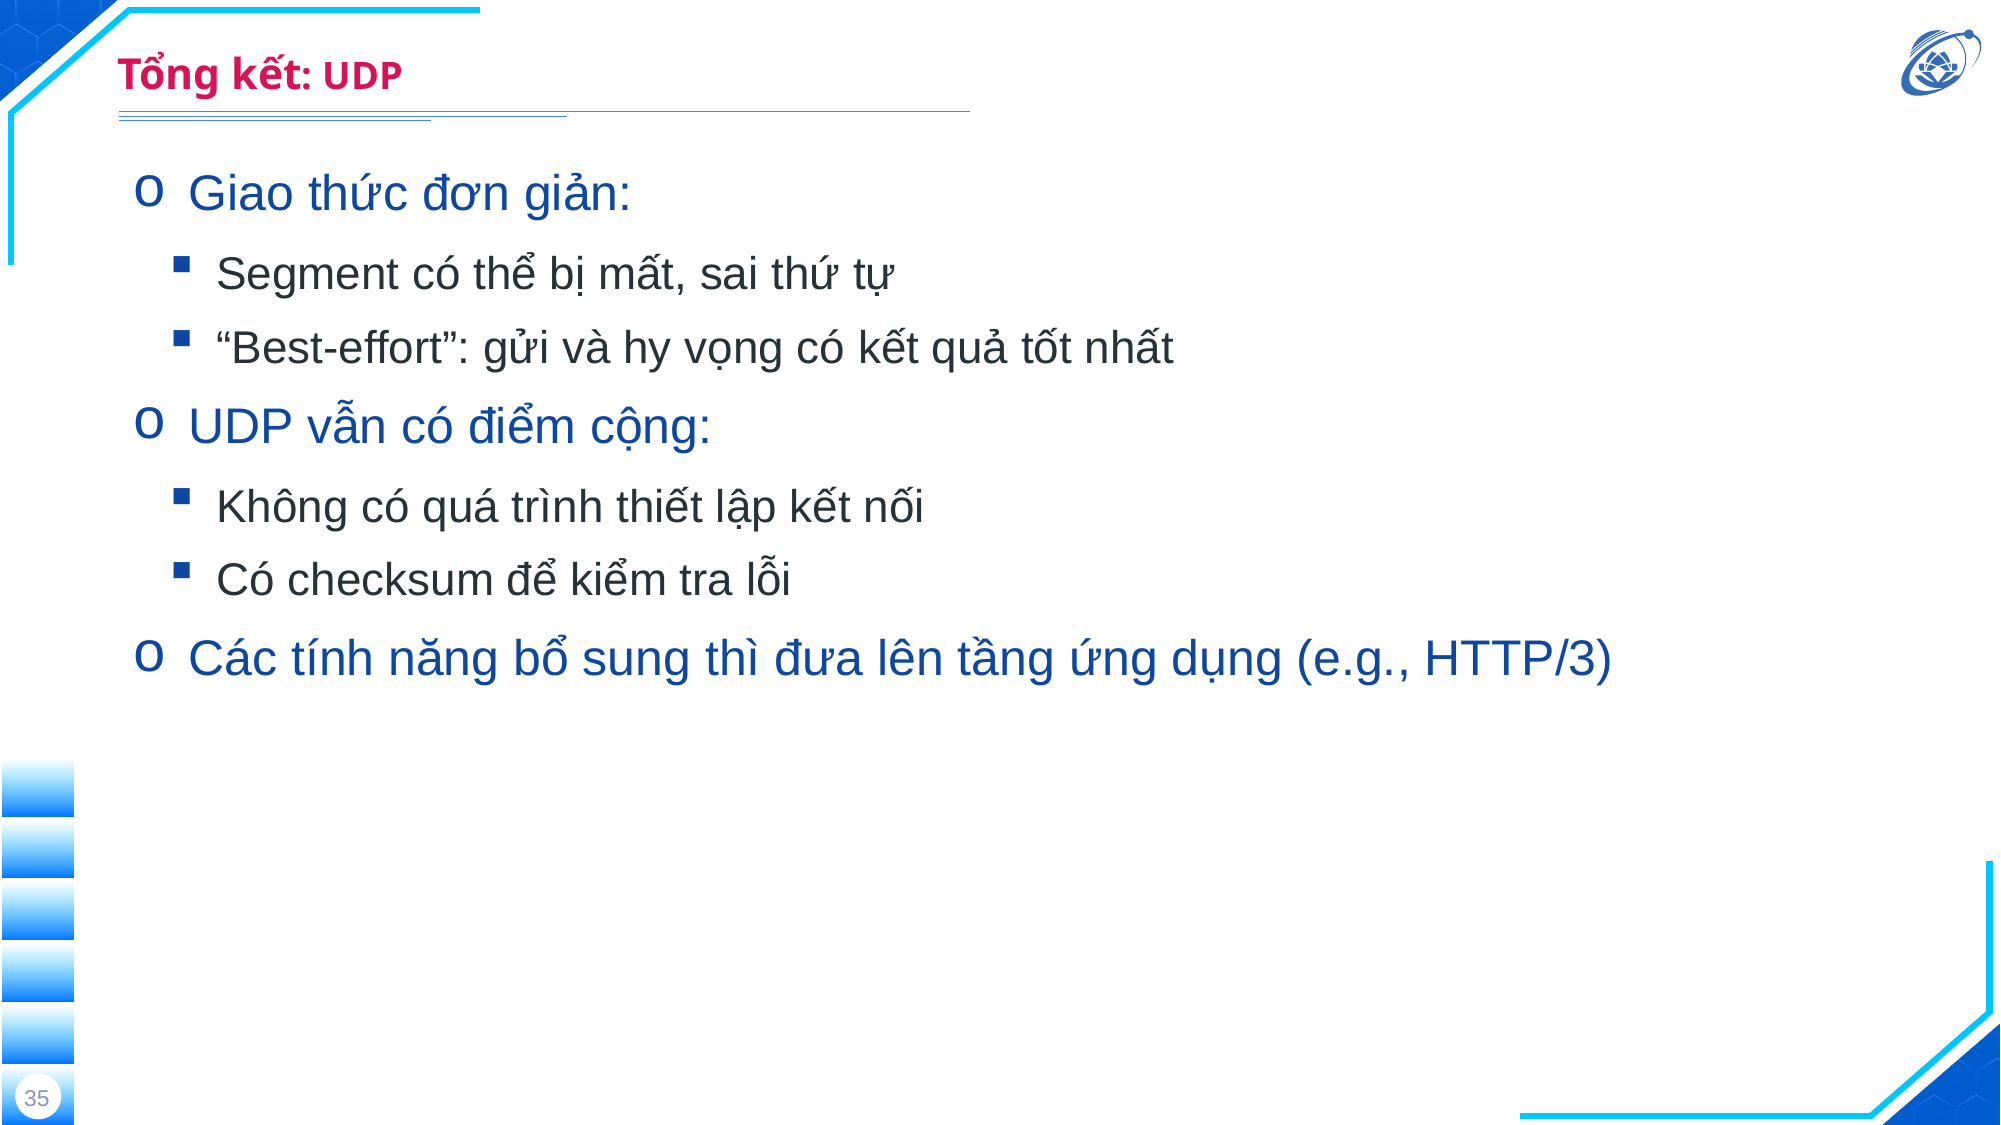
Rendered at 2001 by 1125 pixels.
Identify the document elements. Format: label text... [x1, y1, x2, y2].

list [1909, 50, 1916, 58]
list Giao thức đơn giản: Segment có thể bị mất, sai thứ tự “Best-effort”: gửi và hy vọng có kết quả tốt nhất UDP vẫn có điểm cộng: Không có quá trình thiết lập kết nối Có checksum để kiểm tra lỗi Các tính năng bổ sung thì đưa lên tầng ứng dụng (e.g., HTTP/3) [117, 153, 1863, 1065]
title Tổng kết: UDP [117, 28, 1863, 106]
slide_number 35 [0, 1073, 117, 1122]
